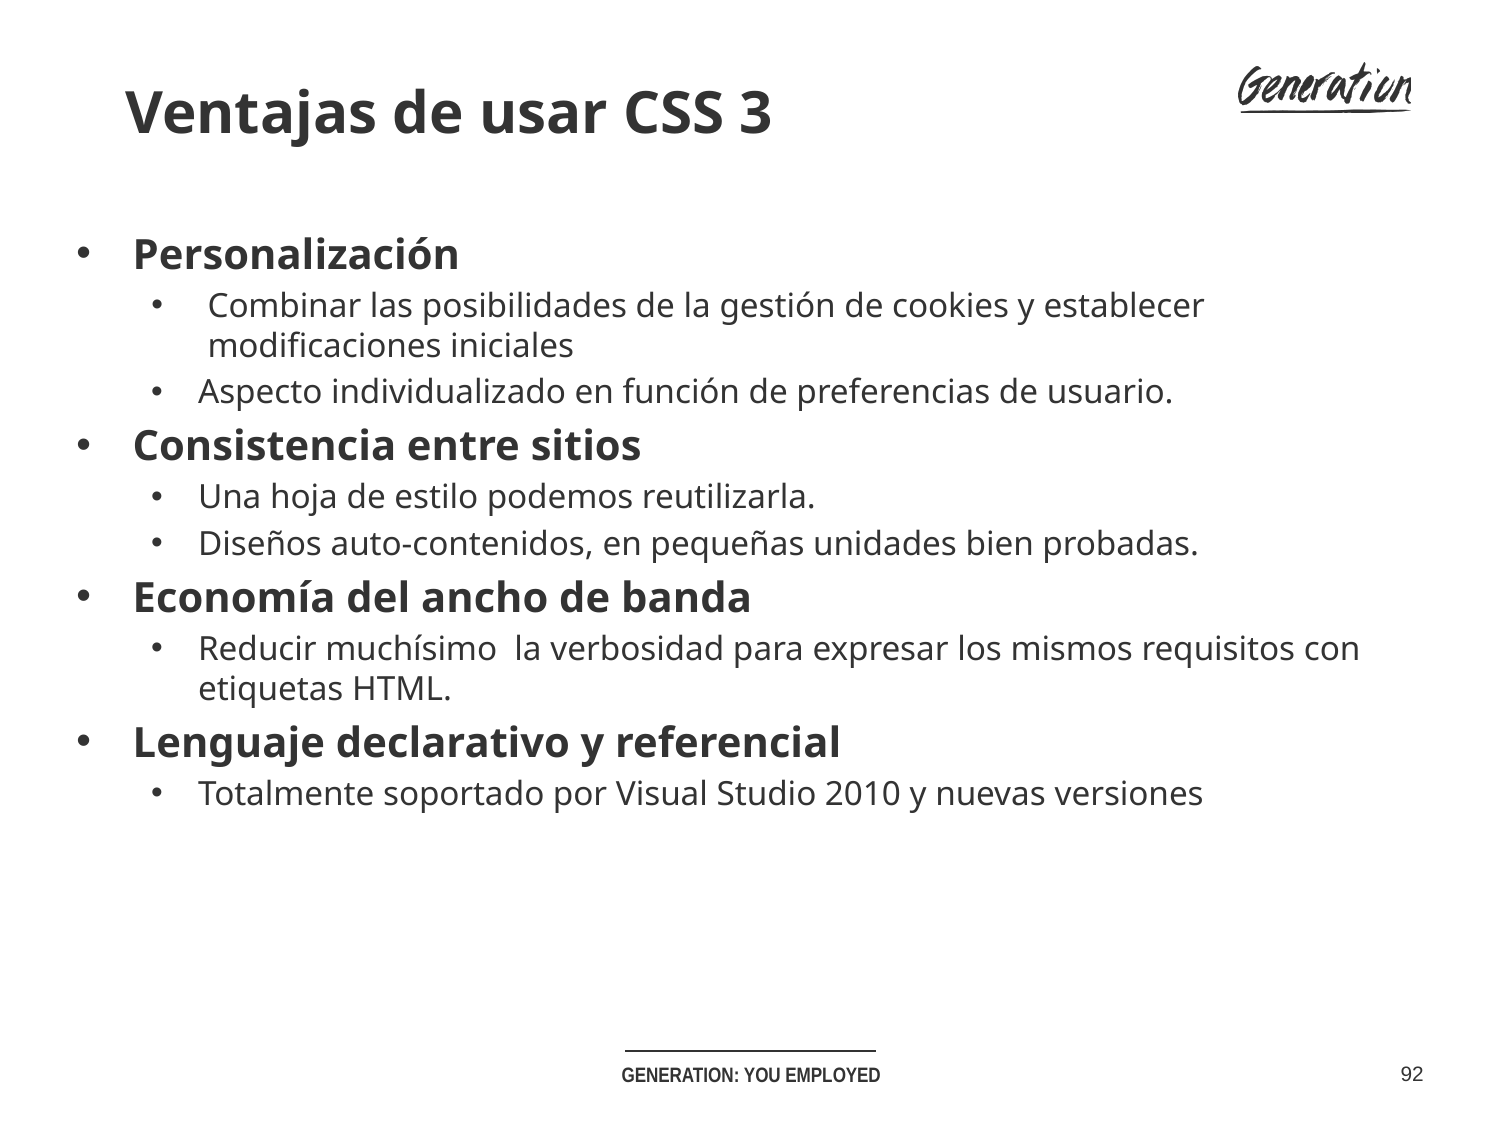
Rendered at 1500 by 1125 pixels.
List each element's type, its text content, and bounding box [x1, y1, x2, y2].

picture [1238, 62, 1411, 113]
text_box Personalización Combinar las posibilidades de la gestión de cookies y establecer modificaciones iniciales Aspecto individualizado en función de preferencias de usuario. Consistencia entre sitios Una hoja de estilo podemos reutilizarla. Diseños auto-contenidos, en pequeñas unidades bien probadas. Economía del ancho de banda Reducir muchísimo la verbosidad para expresar los mismos requisitos con etiquetas HTML. Lenguaje declarativo y referencial Totalmente soportado por Visual Studio 2010 y nuevas versiones [61, 220, 1440, 953]
list Ventajas de usar CSS 3 [95, 67, 963, 146]
